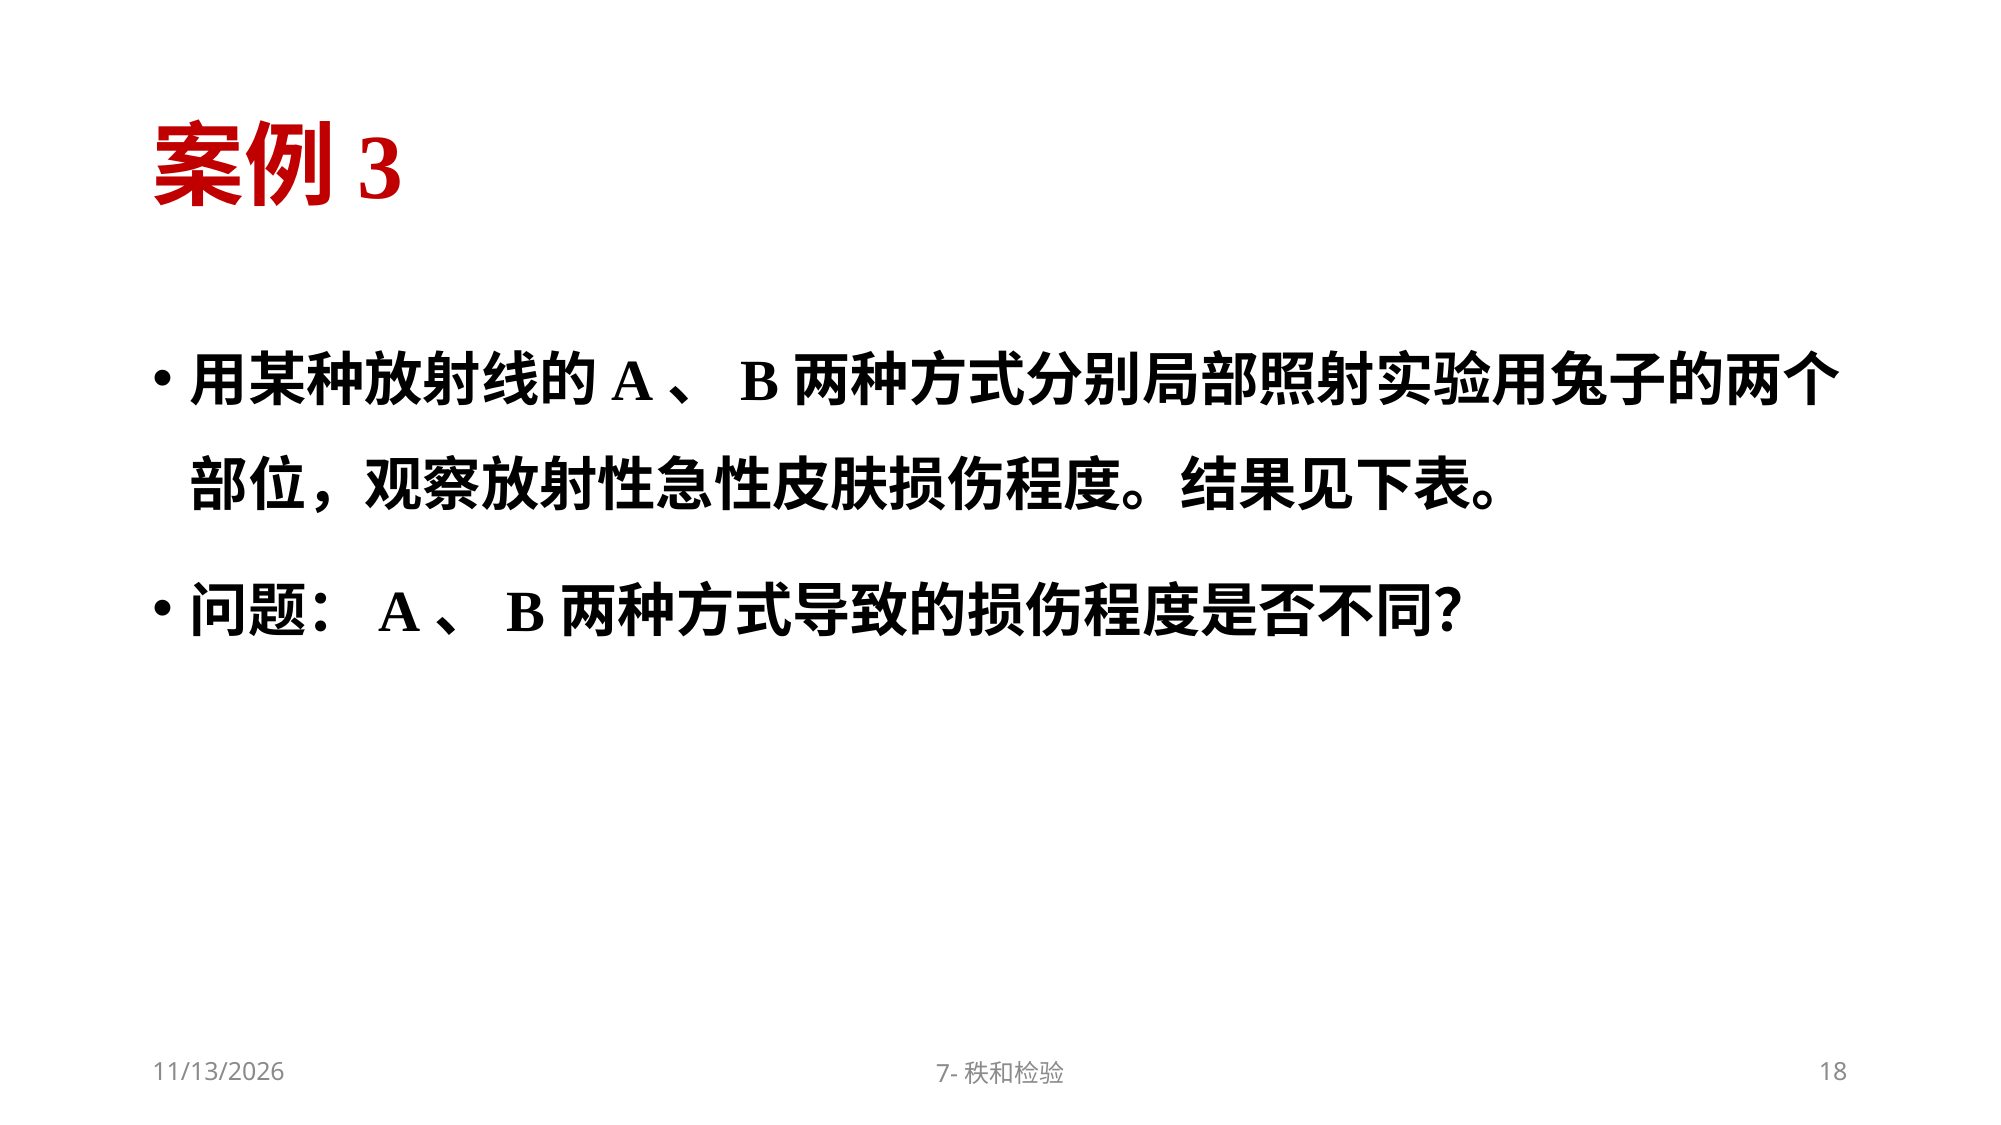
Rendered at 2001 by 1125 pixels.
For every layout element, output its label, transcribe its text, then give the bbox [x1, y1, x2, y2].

footer 7-秩和检验 [662, 1042, 1338, 1103]
slide_number 18 [1412, 1042, 1863, 1103]
title 案例3 [137, 59, 1863, 278]
list 用某种放射线的A、B两种方式分别局部照射实验用兔子的两个部位，观察放射性急性皮肤损伤程度。结果见下表。 问题：A、B两种方式导致的损伤程度是否不同？ [137, 299, 1863, 1014]
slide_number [137, 1042, 588, 1103]
